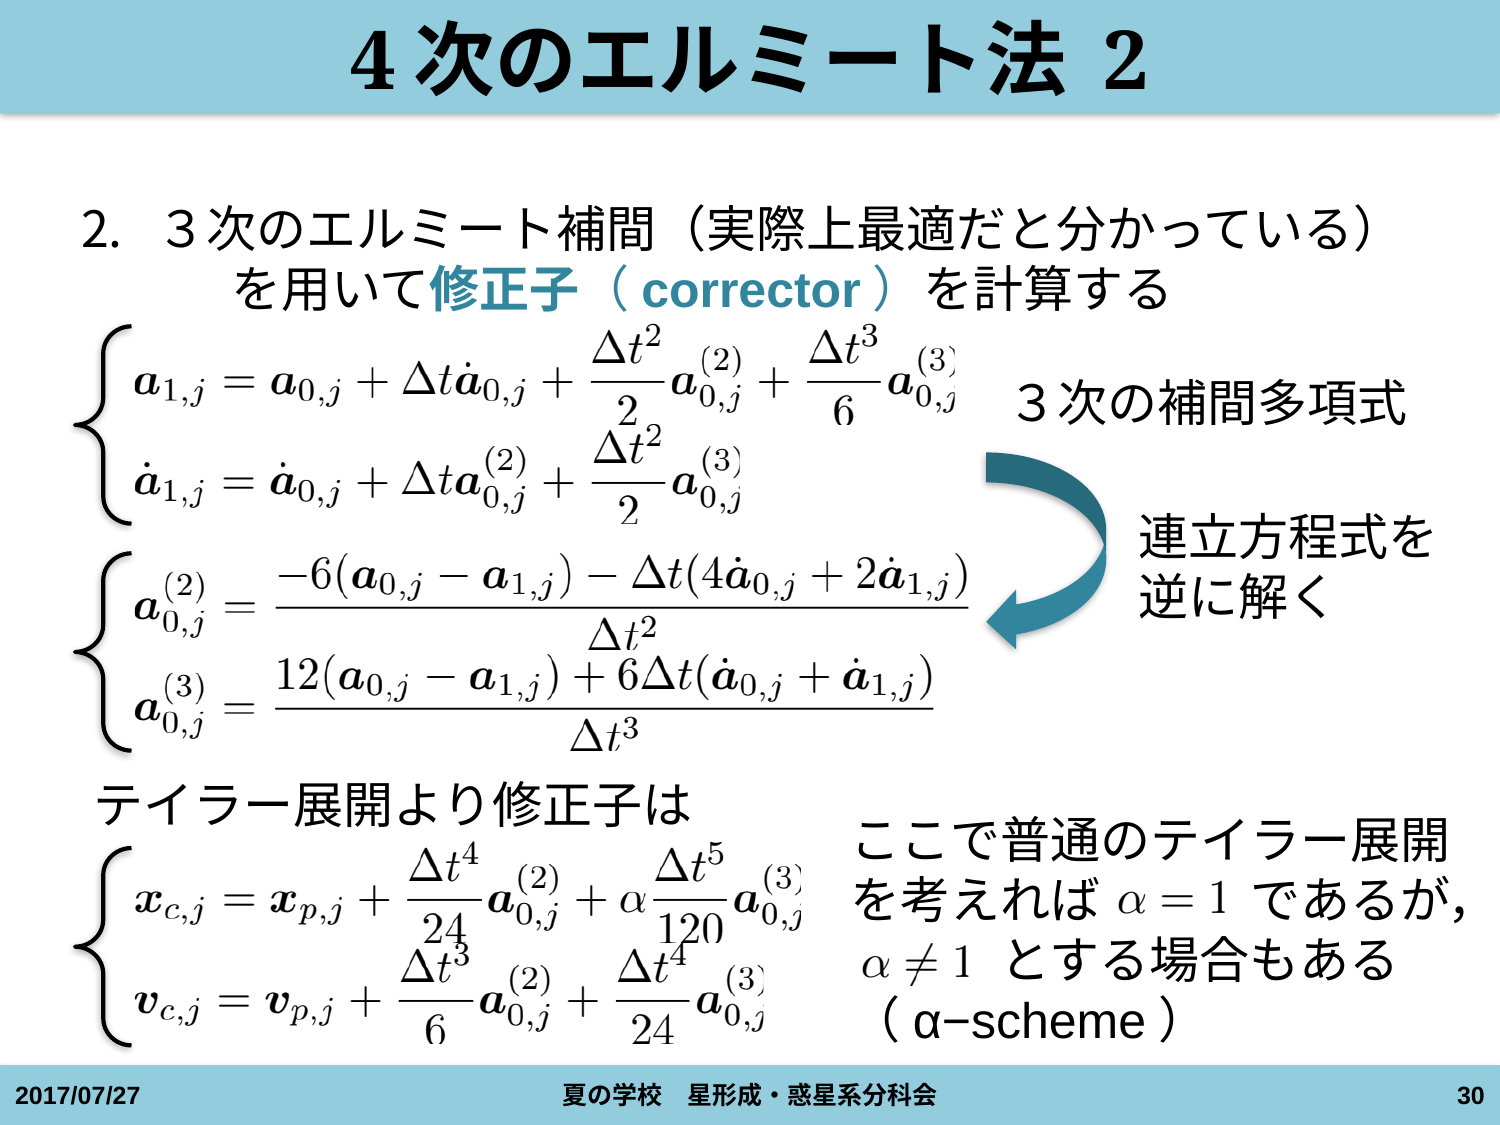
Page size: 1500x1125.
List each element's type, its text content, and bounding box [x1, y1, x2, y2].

text_box ３次の補間多項式 [993, 364, 1423, 439]
text_box 連立方程式を 逆に解く [1123, 498, 1454, 633]
title 4次のエルミート法 2 [0, 0, 1500, 114]
text_box [985, 451, 1107, 651]
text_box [74, 323, 955, 524]
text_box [74, 553, 969, 751]
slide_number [0, 1065, 350, 1125]
footer 夏の学校 星形成・惑星系分科会 [512, 1065, 988, 1125]
text_box テイラー展開より修正子は [78, 765, 708, 839]
slide_number 30 [1149, 1067, 1500, 1125]
text_box ３次のエルミート補間（実際上最適だと分かっている） を用いて修正子（corrector）を計算する [66, 189, 1419, 325]
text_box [74, 841, 802, 1046]
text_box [831, 801, 1500, 1060]
